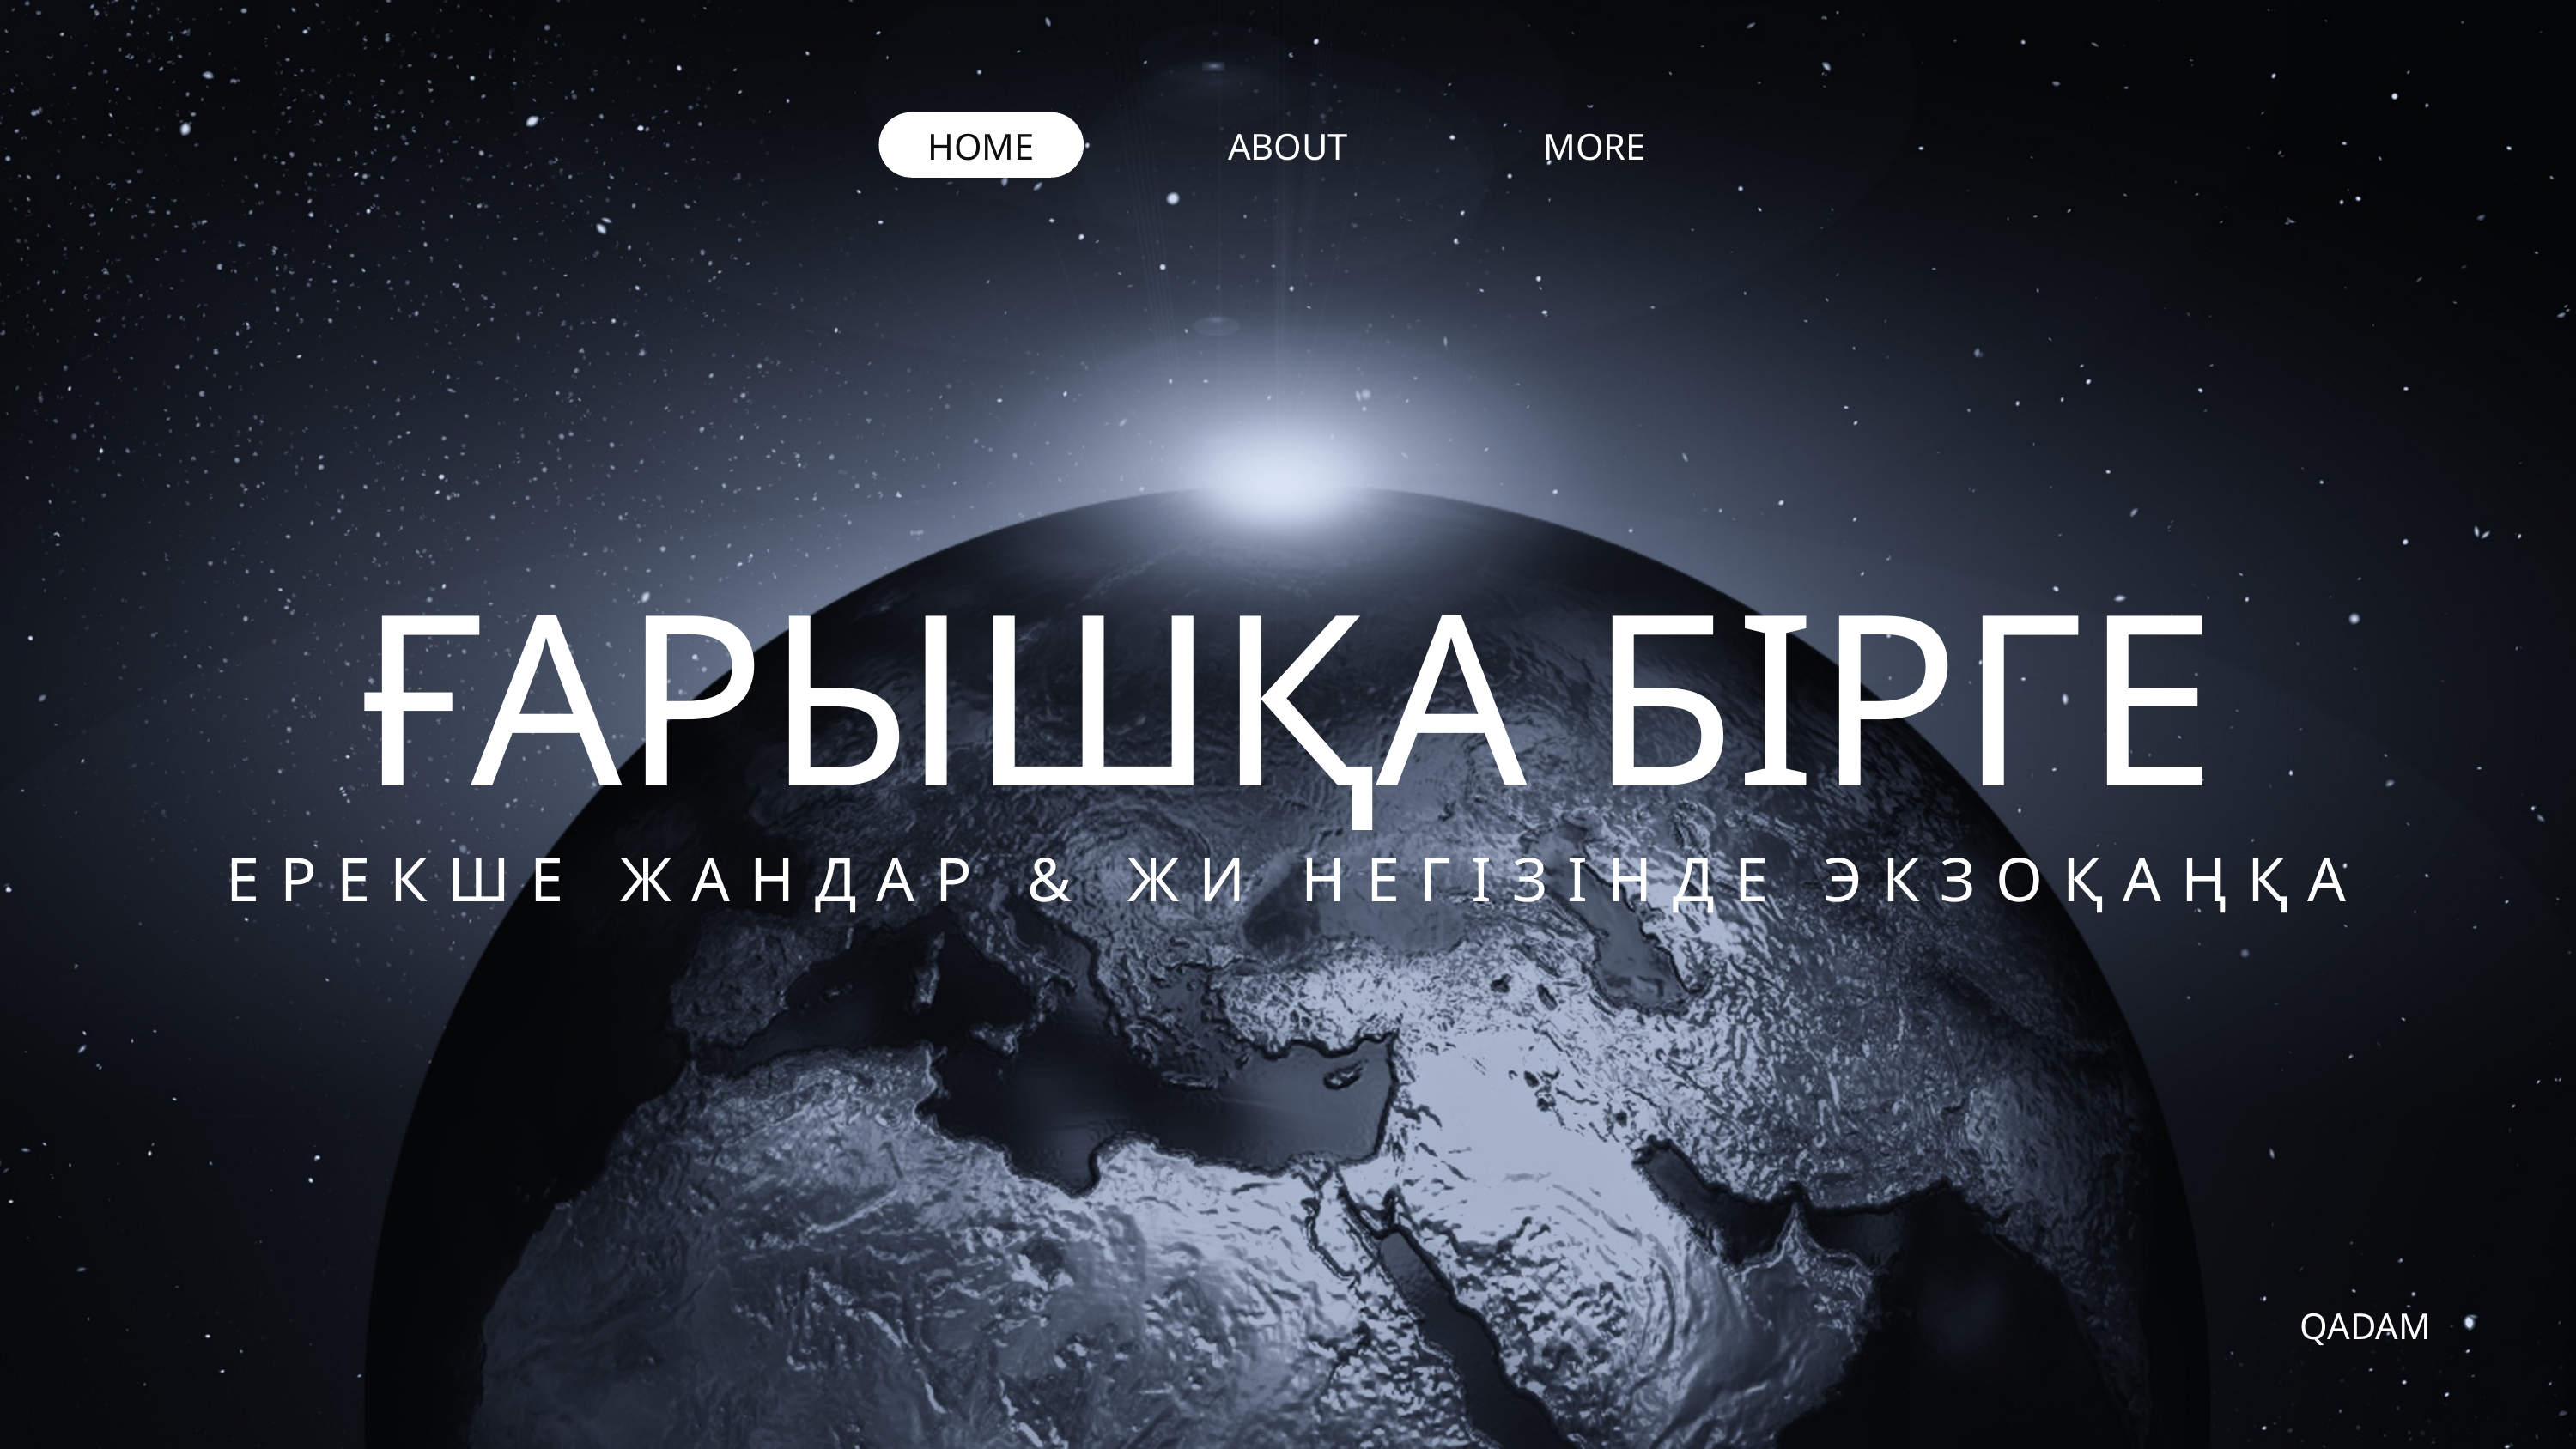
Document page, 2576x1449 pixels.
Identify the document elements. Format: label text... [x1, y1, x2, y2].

text_box ҒАРЫШҚА БІРГЕ [144, 536, 2432, 834]
text_box ABOUT [1185, 122, 1391, 167]
text_box QADAM [2226, 1302, 2432, 1348]
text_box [878, 112, 1084, 178]
text_box [0, 0, 2576, 1449]
text_box ЕРЕКШЕ ЖАНДАР & ЖИ НЕГІЗІНДЕ ЭКЗОҚАҢҚА [144, 838, 2432, 914]
text_box MORE [1492, 122, 1698, 167]
